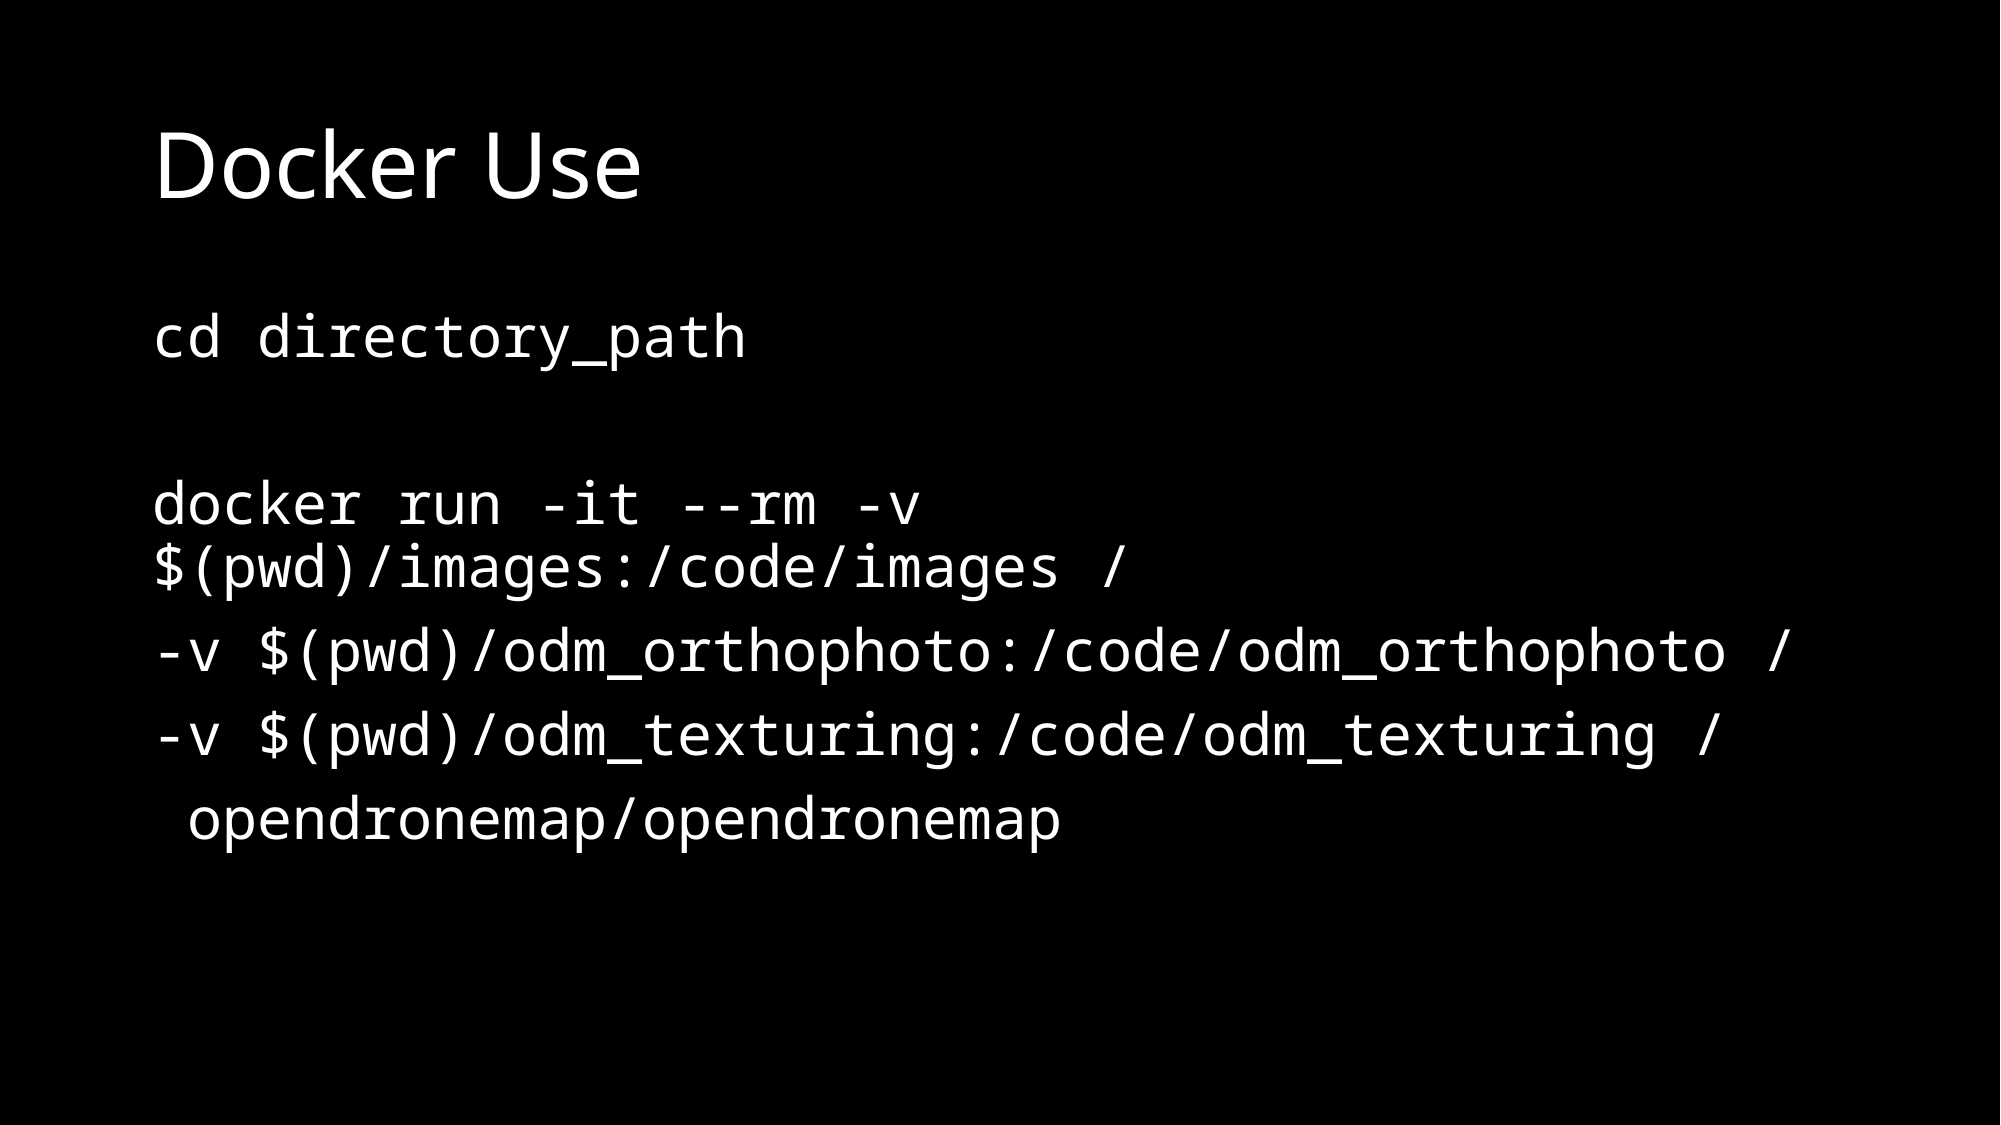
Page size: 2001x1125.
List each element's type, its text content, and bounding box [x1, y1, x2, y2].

title Docker Use [137, 59, 1863, 278]
list cd directory_path docker run -it --rm -v $(pwd)/images:/code/images / -v $(pwd)/odm_orthophoto:/code/odm_orthophoto / -v $(pwd)/odm_texturing:/code/odm_texturing / opendronemap/opendronemap [137, 299, 1863, 1014]
